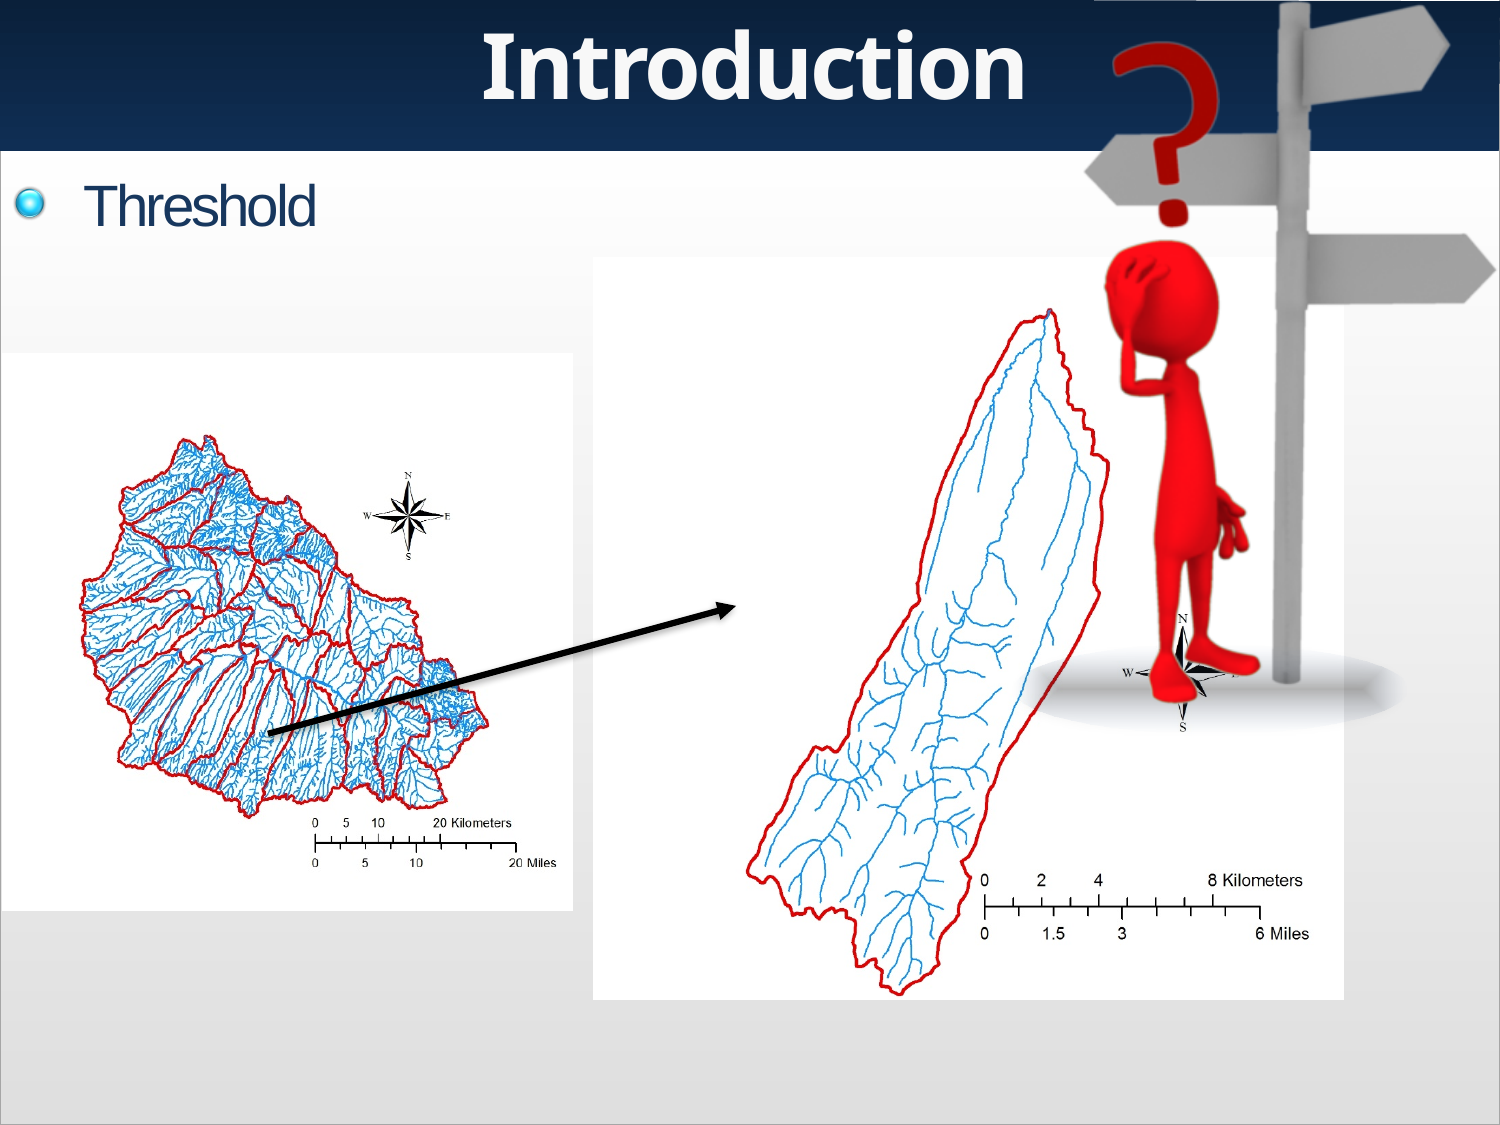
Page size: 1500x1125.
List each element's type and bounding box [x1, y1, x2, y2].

picture [2, 353, 573, 912]
text_box [0, 0, 1010, 604]
text_box [0, 740, 1500, 1125]
text_box [267, 605, 737, 735]
text_box [1012, 0, 1499, 735]
picture [593, 256, 1344, 1000]
